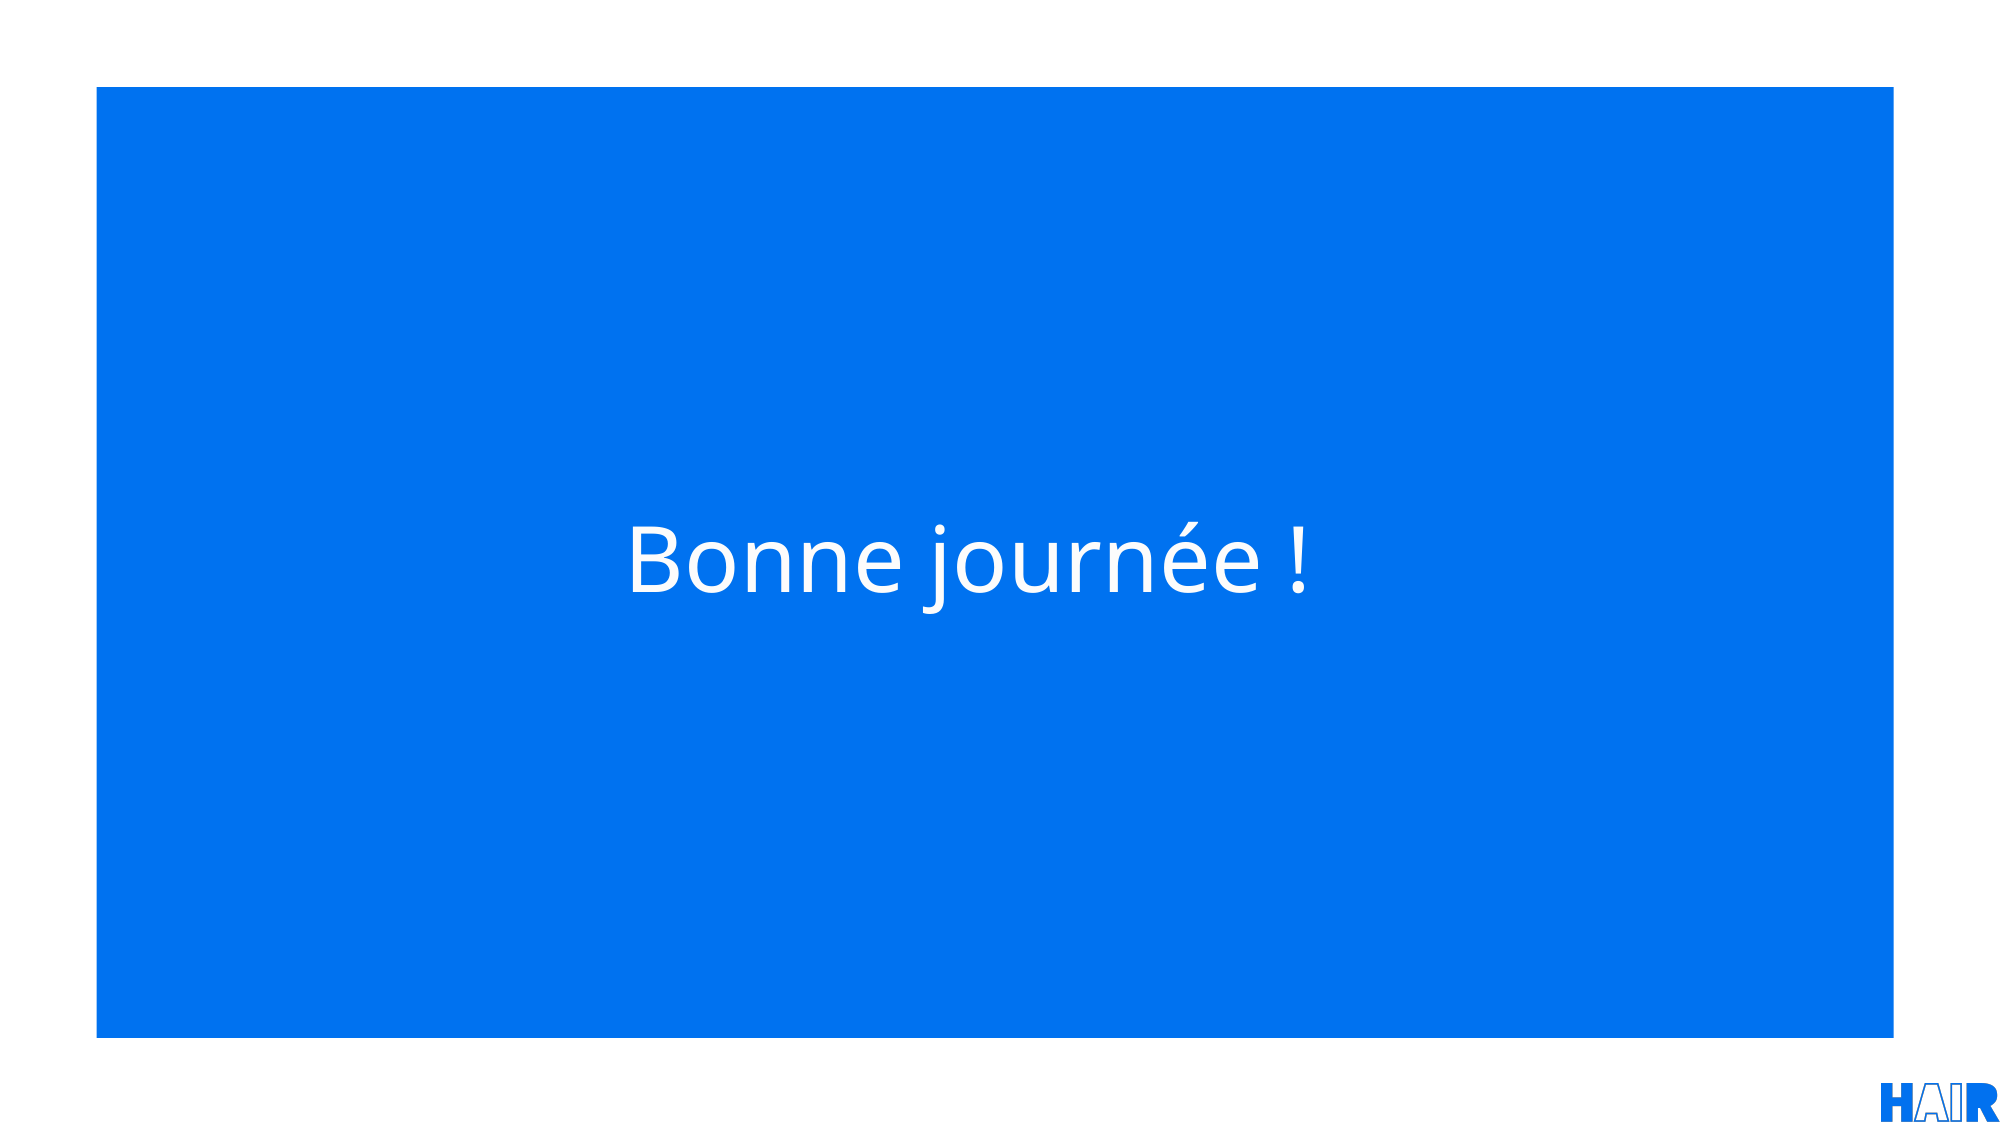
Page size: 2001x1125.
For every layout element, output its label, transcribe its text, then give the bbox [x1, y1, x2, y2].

text_box Bonne journée ! [106, 453, 1832, 672]
picture [1881, 1083, 2000, 1122]
